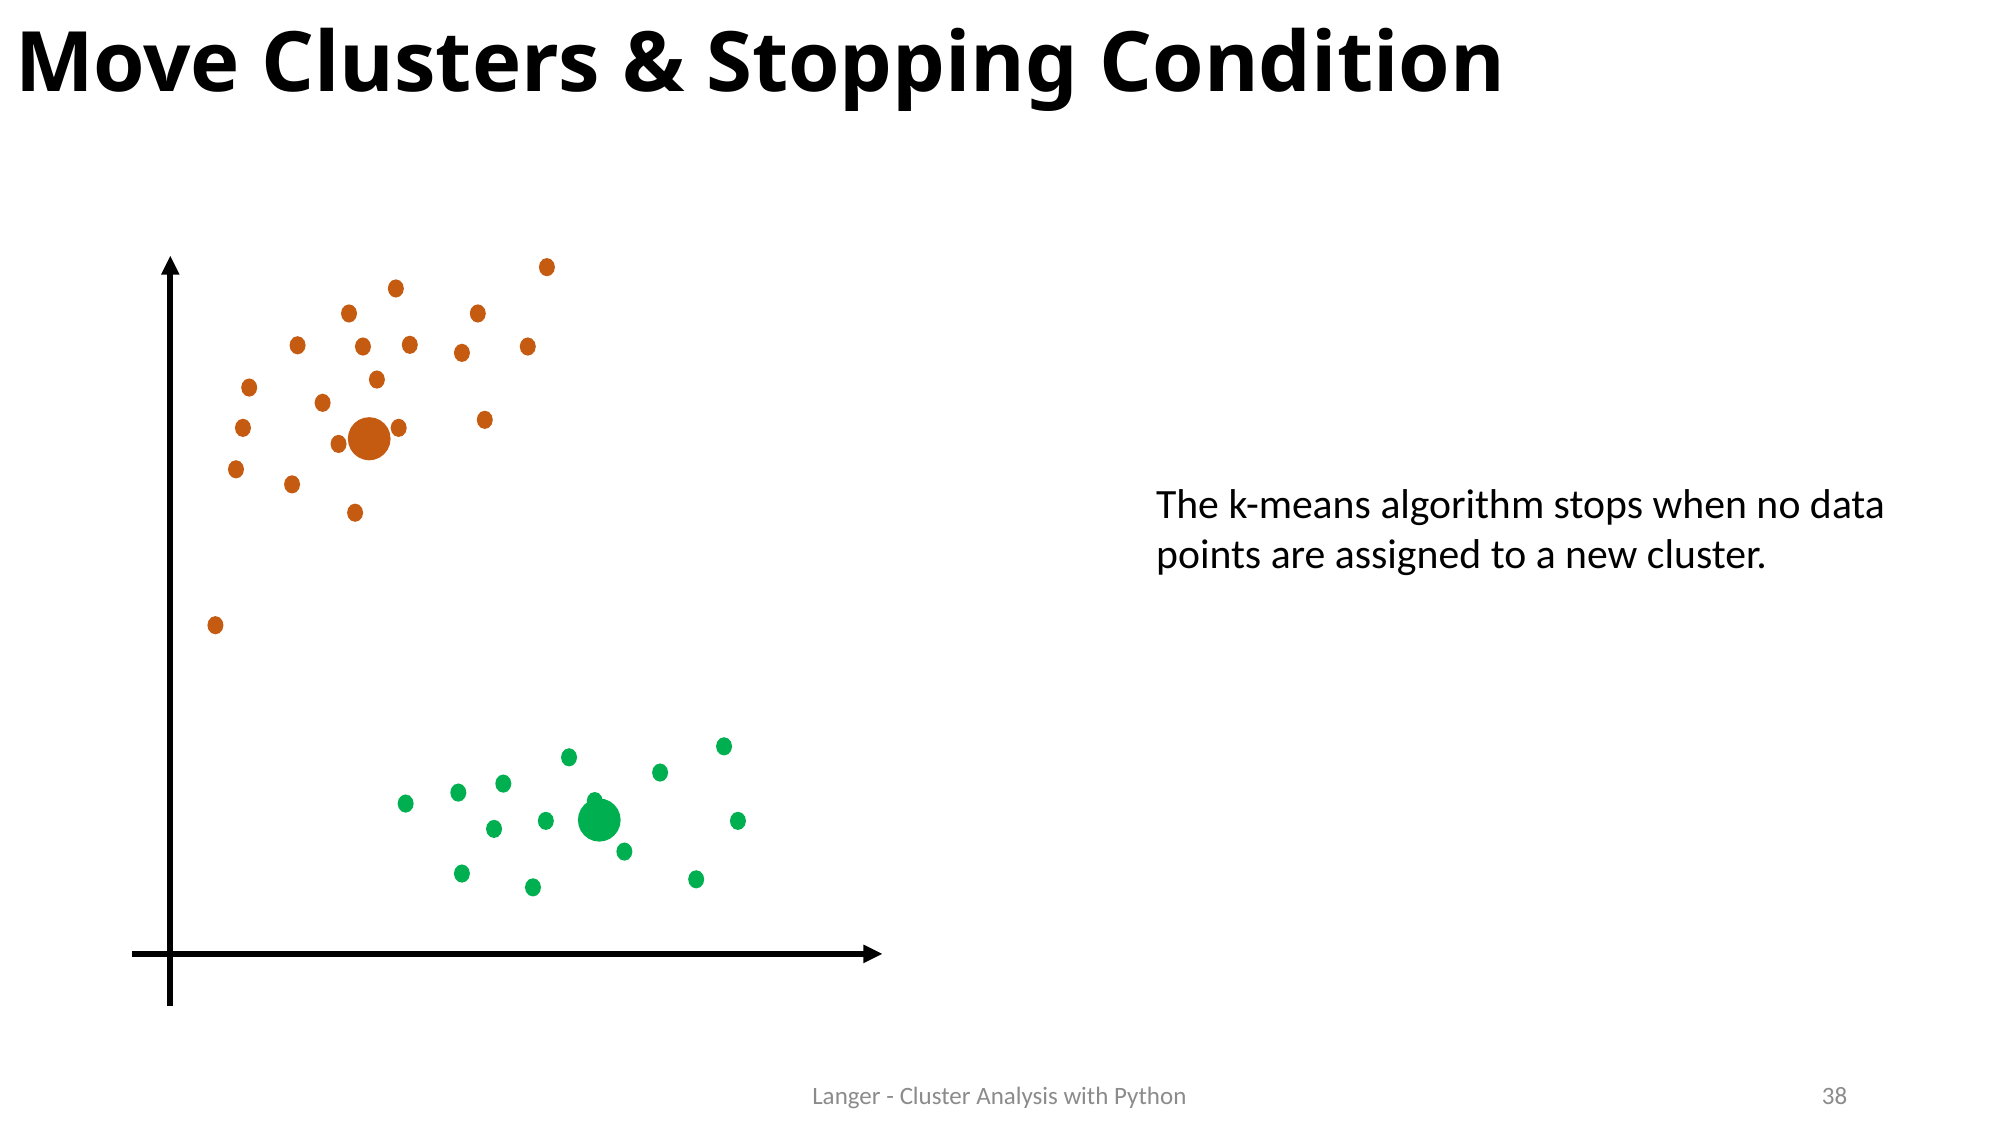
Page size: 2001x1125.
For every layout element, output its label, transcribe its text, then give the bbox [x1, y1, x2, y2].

text_box [330, 434, 347, 454]
text_box [289, 336, 306, 355]
text_box [652, 763, 669, 782]
footer Langer - Cluster Analysis with Python [662, 1064, 1338, 1125]
text_box [616, 842, 633, 861]
text_box [340, 304, 358, 323]
text_box [524, 878, 542, 897]
text_box [397, 794, 414, 813]
text_box [688, 870, 705, 889]
slide_number 38 [1412, 1064, 1863, 1125]
text_box [716, 737, 733, 756]
text_box [207, 616, 224, 635]
text_box [234, 418, 251, 437]
text_box [284, 475, 301, 494]
text_box [227, 460, 245, 479]
text_box [347, 503, 364, 522]
text_box The k-means algorithm stops when no data points are assigned to a new cluster. [1141, 469, 1962, 630]
text_box [368, 370, 385, 389]
text_box [469, 304, 486, 323]
text_box [476, 410, 493, 429]
text_box [450, 783, 467, 802]
text_box [401, 335, 418, 354]
text_box [347, 417, 391, 461]
text_box [453, 343, 470, 362]
text_box [486, 819, 503, 839]
text_box [537, 811, 554, 830]
text_box [390, 418, 407, 437]
text_box [586, 791, 603, 802]
text_box [538, 258, 555, 277]
text_box [387, 279, 404, 298]
text_box [314, 393, 331, 412]
title Move Clusters & Stopping Condition [0, 3, 1597, 128]
text_box [495, 774, 512, 793]
text_box [241, 378, 258, 397]
text_box [453, 864, 470, 883]
text_box [561, 748, 578, 767]
text_box [729, 811, 746, 830]
text_box [354, 337, 371, 356]
text_box [519, 337, 536, 356]
text_box [577, 798, 621, 842]
